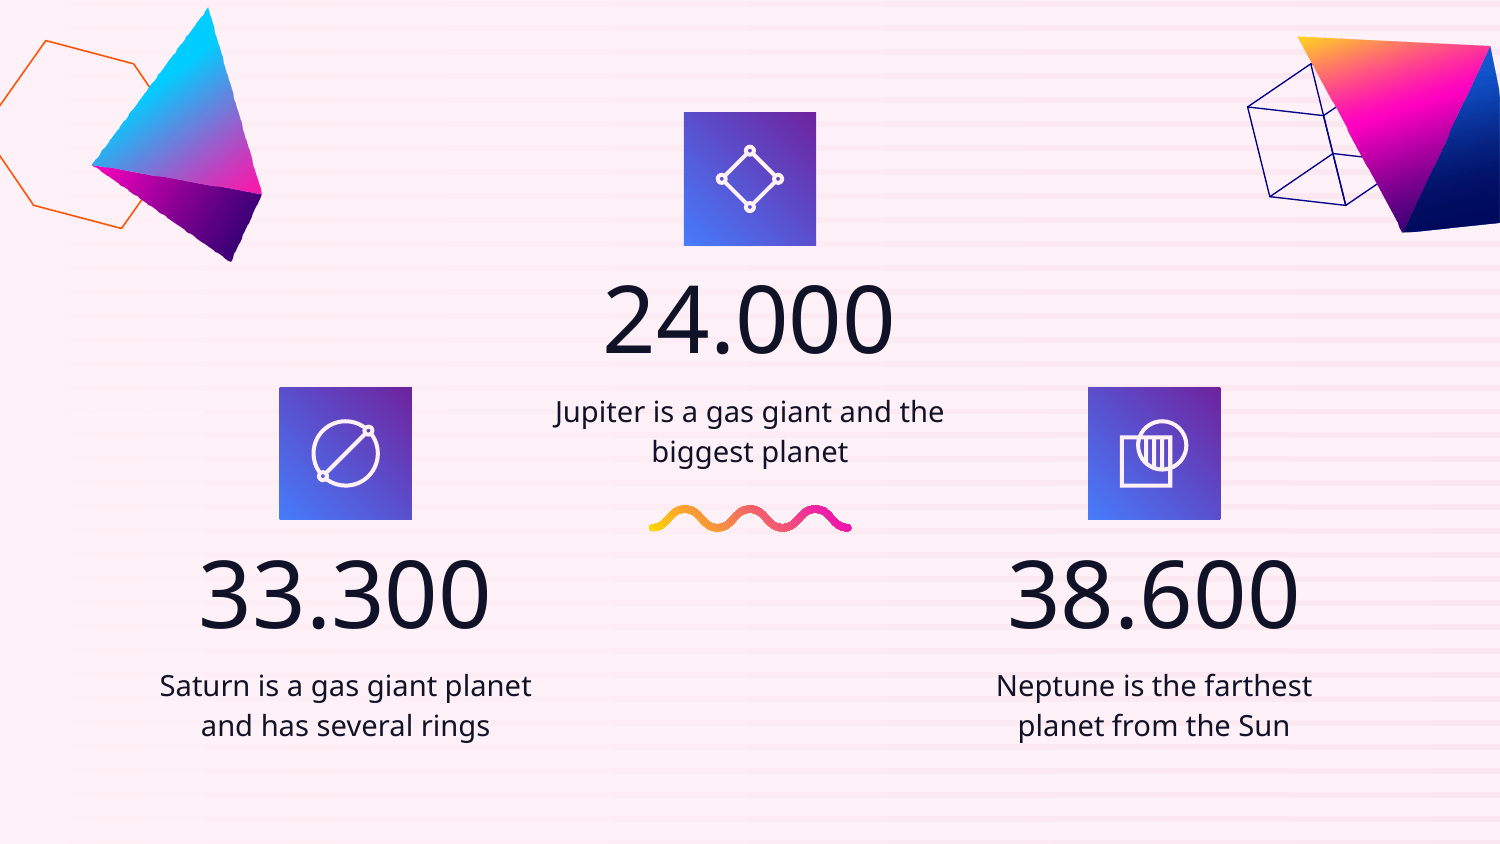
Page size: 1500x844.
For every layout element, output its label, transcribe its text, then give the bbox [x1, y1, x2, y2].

title 33.300 [134, 539, 557, 647]
text_box [715, 144, 785, 214]
text_box [279, 387, 412, 520]
picture [1297, 36, 1500, 233]
subtitle Jupiter is a gas giant and the biggest planet [538, 372, 962, 466]
title 24.000 [538, 265, 962, 372]
text_box [648, 505, 852, 532]
text_box [1119, 419, 1189, 488]
text_box [311, 419, 380, 488]
subtitle Saturn is a gas giant planet and has several rings [134, 647, 557, 741]
subtitle Neptune is the farthest planet from the Sun [943, 647, 1366, 741]
text_box [683, 112, 817, 246]
text_box [1088, 387, 1221, 520]
picture [91, 7, 262, 262]
title 38.600 [943, 539, 1366, 647]
